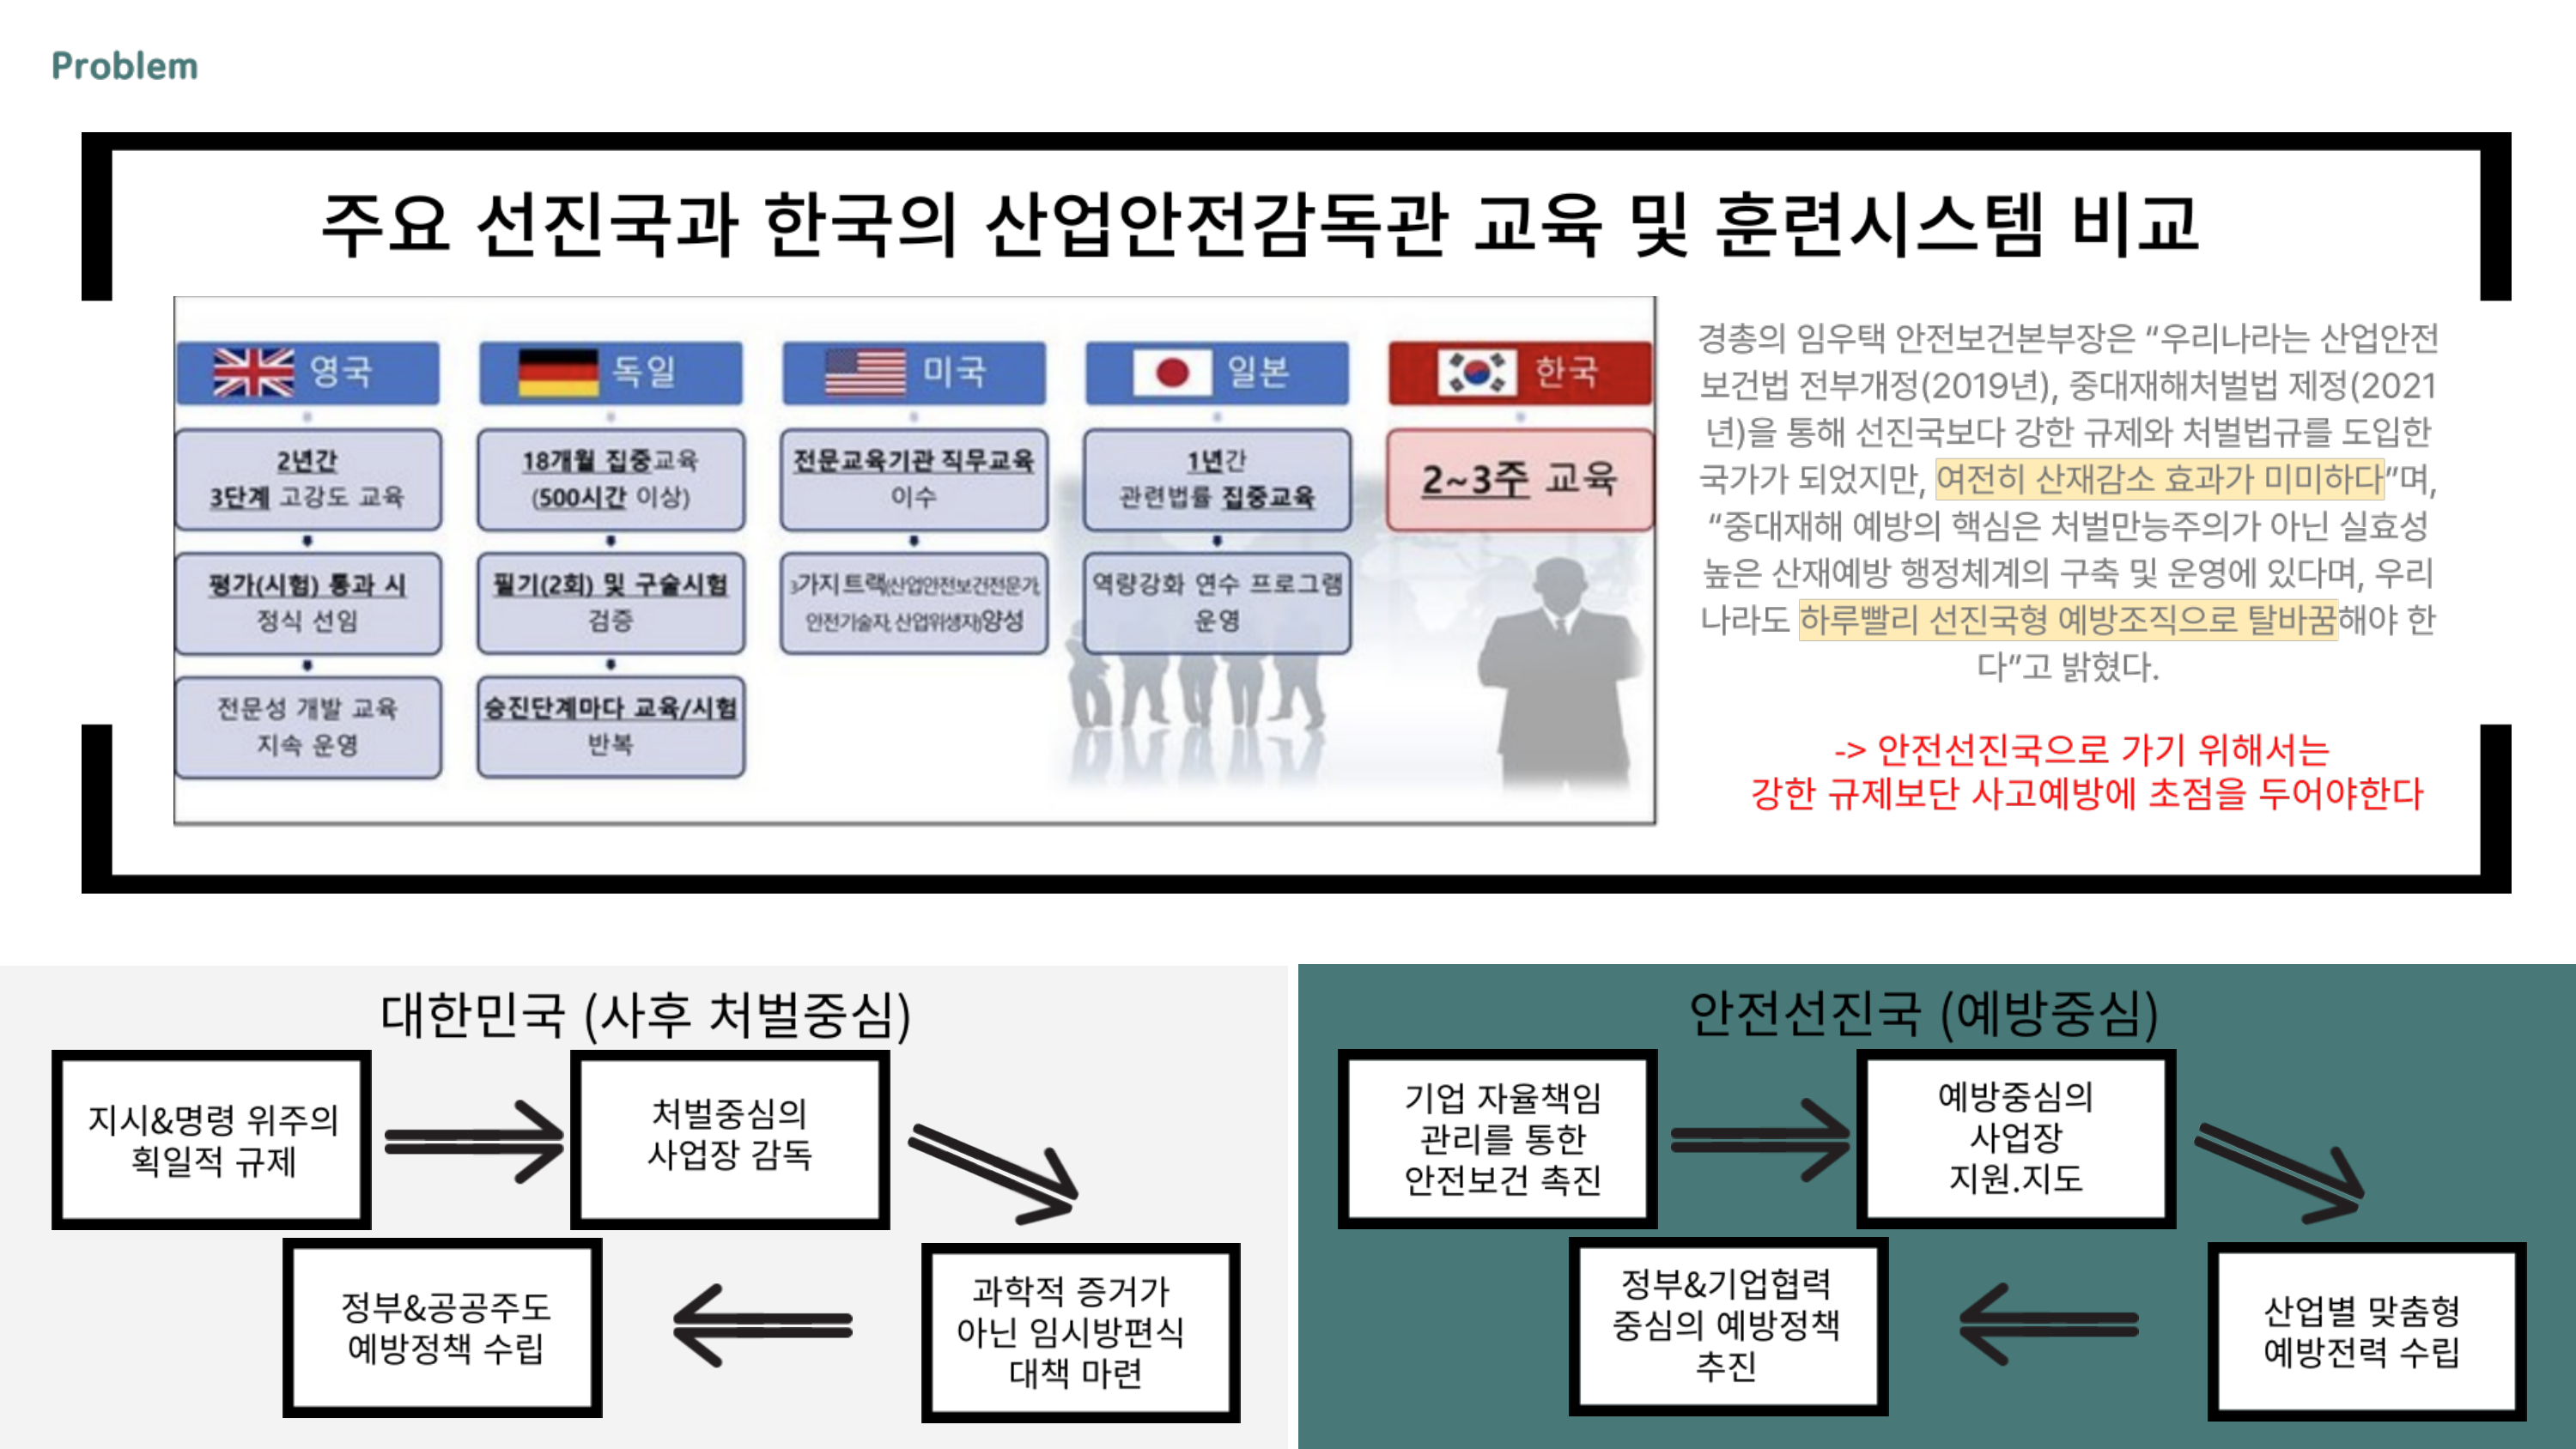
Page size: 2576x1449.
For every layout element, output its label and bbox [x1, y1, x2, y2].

text_box [82, 132, 2512, 894]
picture [44, 970, 933, 1064]
picture [307, 161, 2233, 292]
text_box [2181, 1167, 2360, 1209]
text_box [1671, 1097, 1850, 1139]
picture [2193, 1281, 2474, 1384]
picture [277, 1277, 567, 1380]
picture [907, 1262, 1198, 1406]
text_box [912, 1127, 1091, 1169]
text_box [1569, 1236, 1889, 1417]
text_box [385, 1099, 564, 1141]
text_box [385, 1143, 564, 1185]
text_box [0, 966, 1289, 1449]
text_box [1671, 1142, 1850, 1184]
picture [20, 1090, 352, 1193]
text_box [2207, 1241, 2528, 1422]
picture [1309, 1068, 1615, 1212]
picture [560, 1084, 828, 1188]
text_box [173, 295, 1660, 828]
picture [46, 38, 214, 96]
picture [1846, 1066, 2106, 1210]
text_box [52, 1050, 372, 1230]
text_box [570, 1050, 890, 1230]
text_box [1959, 1281, 2139, 1324]
picture [1558, 1254, 1854, 1398]
picture [1691, 309, 2453, 699]
text_box [1298, 964, 2576, 1449]
picture [1728, 718, 2441, 828]
text_box [1338, 1049, 1659, 1229]
text_box [895, 1167, 1074, 1210]
text_box [920, 1243, 1242, 1423]
text_box [1856, 1049, 2177, 1229]
text_box [283, 1238, 603, 1418]
text_box [1959, 1325, 2139, 1368]
text_box [673, 1282, 853, 1325]
text_box [2198, 1125, 2378, 1168]
text_box [673, 1327, 853, 1369]
picture [1329, 968, 2180, 1064]
